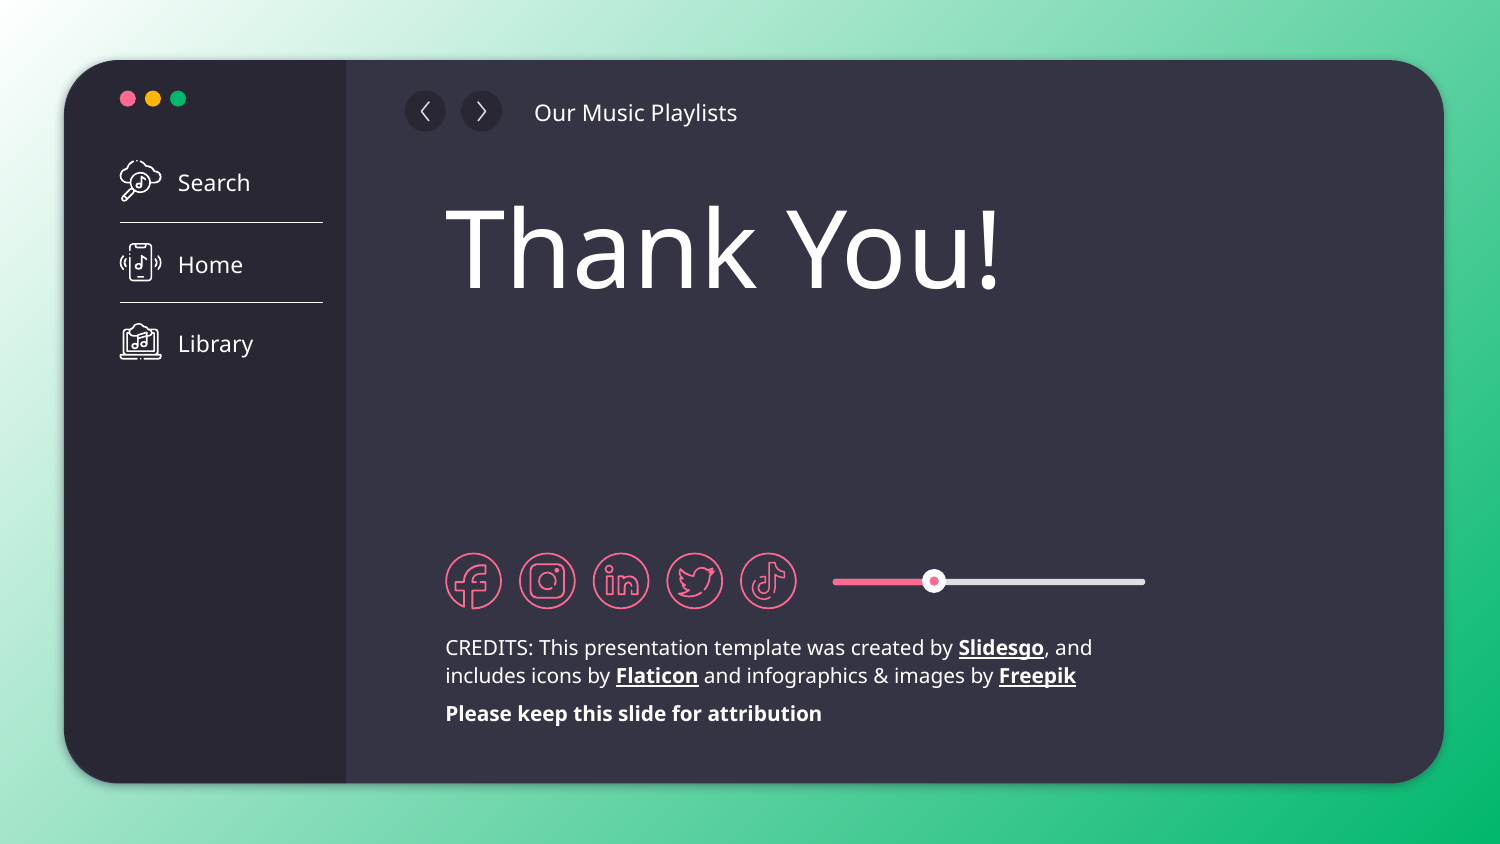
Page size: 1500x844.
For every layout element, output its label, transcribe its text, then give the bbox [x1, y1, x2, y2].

title Thank You! [430, 175, 1130, 311]
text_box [921, 568, 947, 594]
text_box [832, 578, 916, 586]
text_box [666, 552, 724, 610]
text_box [118, 90, 324, 360]
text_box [739, 552, 798, 610]
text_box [404, 90, 503, 132]
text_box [518, 552, 576, 610]
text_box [592, 552, 650, 610]
text_box [951, 578, 1146, 586]
text_box Please keep this slide for attribution [430, 695, 923, 731]
text_box Our Music Playlists [534, 99, 799, 123]
text_box [445, 552, 502, 610]
